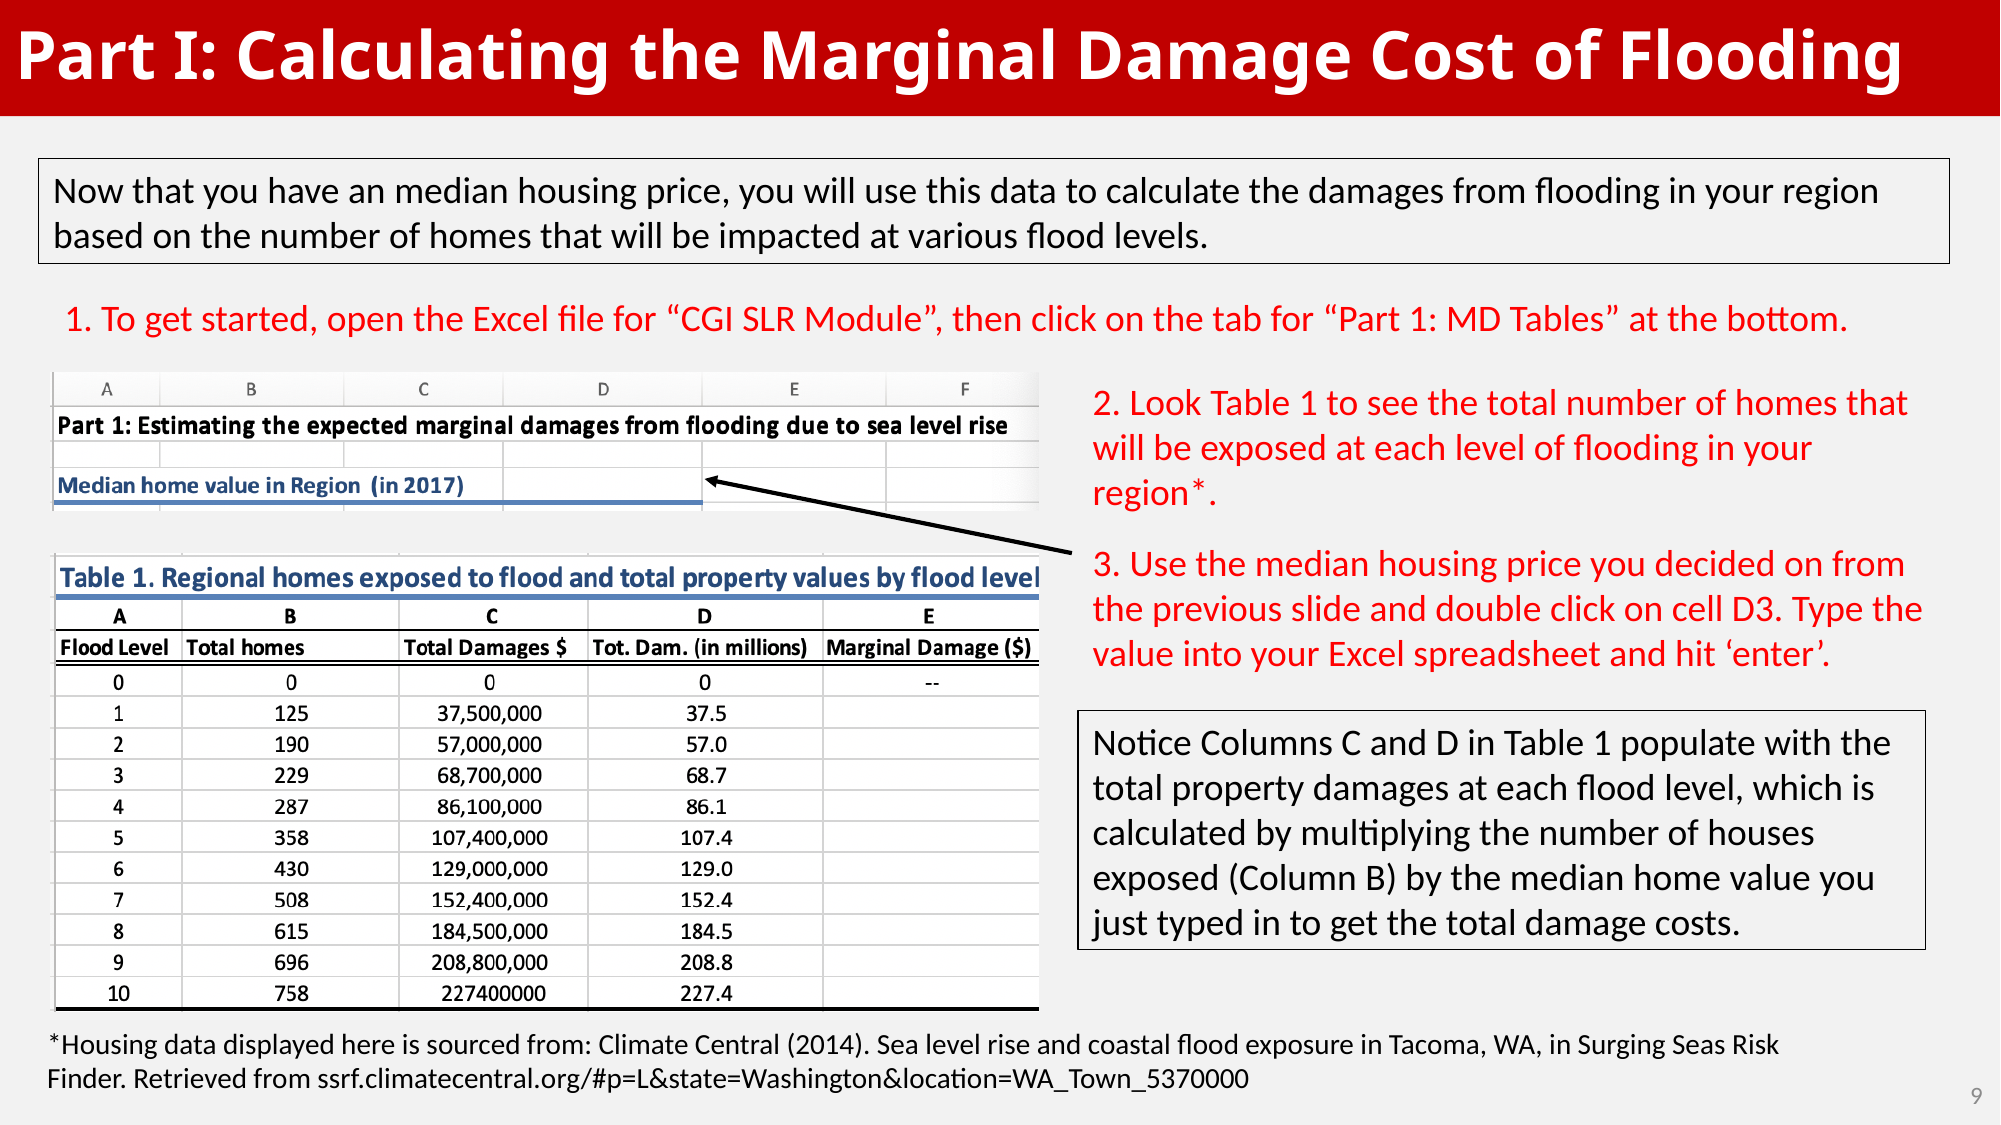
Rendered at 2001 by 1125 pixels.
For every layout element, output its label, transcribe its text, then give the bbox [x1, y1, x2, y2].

picture [50, 372, 1039, 511]
picture [50, 553, 1039, 1012]
title Part I: Calculating the Marginal Damage Cost of Flooding [0, 0, 2000, 117]
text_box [704, 478, 1072, 554]
text_box Notice Columns C and D in Table 1 populate with the total property damages at each flood level, which is calculated by multiplying the number of houses exposed (Column B) by the median home value you just typed in to get the total damage costs. [1077, 710, 1926, 950]
text_box *Housing data displayed here is sourced from: Climate Central (2014). Sea level rise and coastal flood exposure in Tacoma, WA, in Surging Seas Risk Finder. Retrieved from ssrf.climatecentral.org/#p=L&state=Washington&location=WA_Town_5370000 [32, 1017, 1835, 1103]
text_box 2. Look Table 1 to see the total number of homes that will be exposed at each level of flooding in your region*. 3. Use the median housing price you decided on from the previous slide and double click on cell D3. Type the value into your Excel spreadsheet and hit ‘enter’. [1077, 370, 1944, 682]
text_box 1. To get started, open the Excel file for “CGI SLR Module”, then click on the tab for “Part 1: MD Tables” at the bottom. [49, 286, 1866, 346]
text_box Now that you have an median housing price, you will use this data to calculate the damages from flooding in your region based on the number of homes that will be impacted at various flood levels. [38, 158, 1950, 264]
slide_number 9 [1547, 1065, 1998, 1125]
